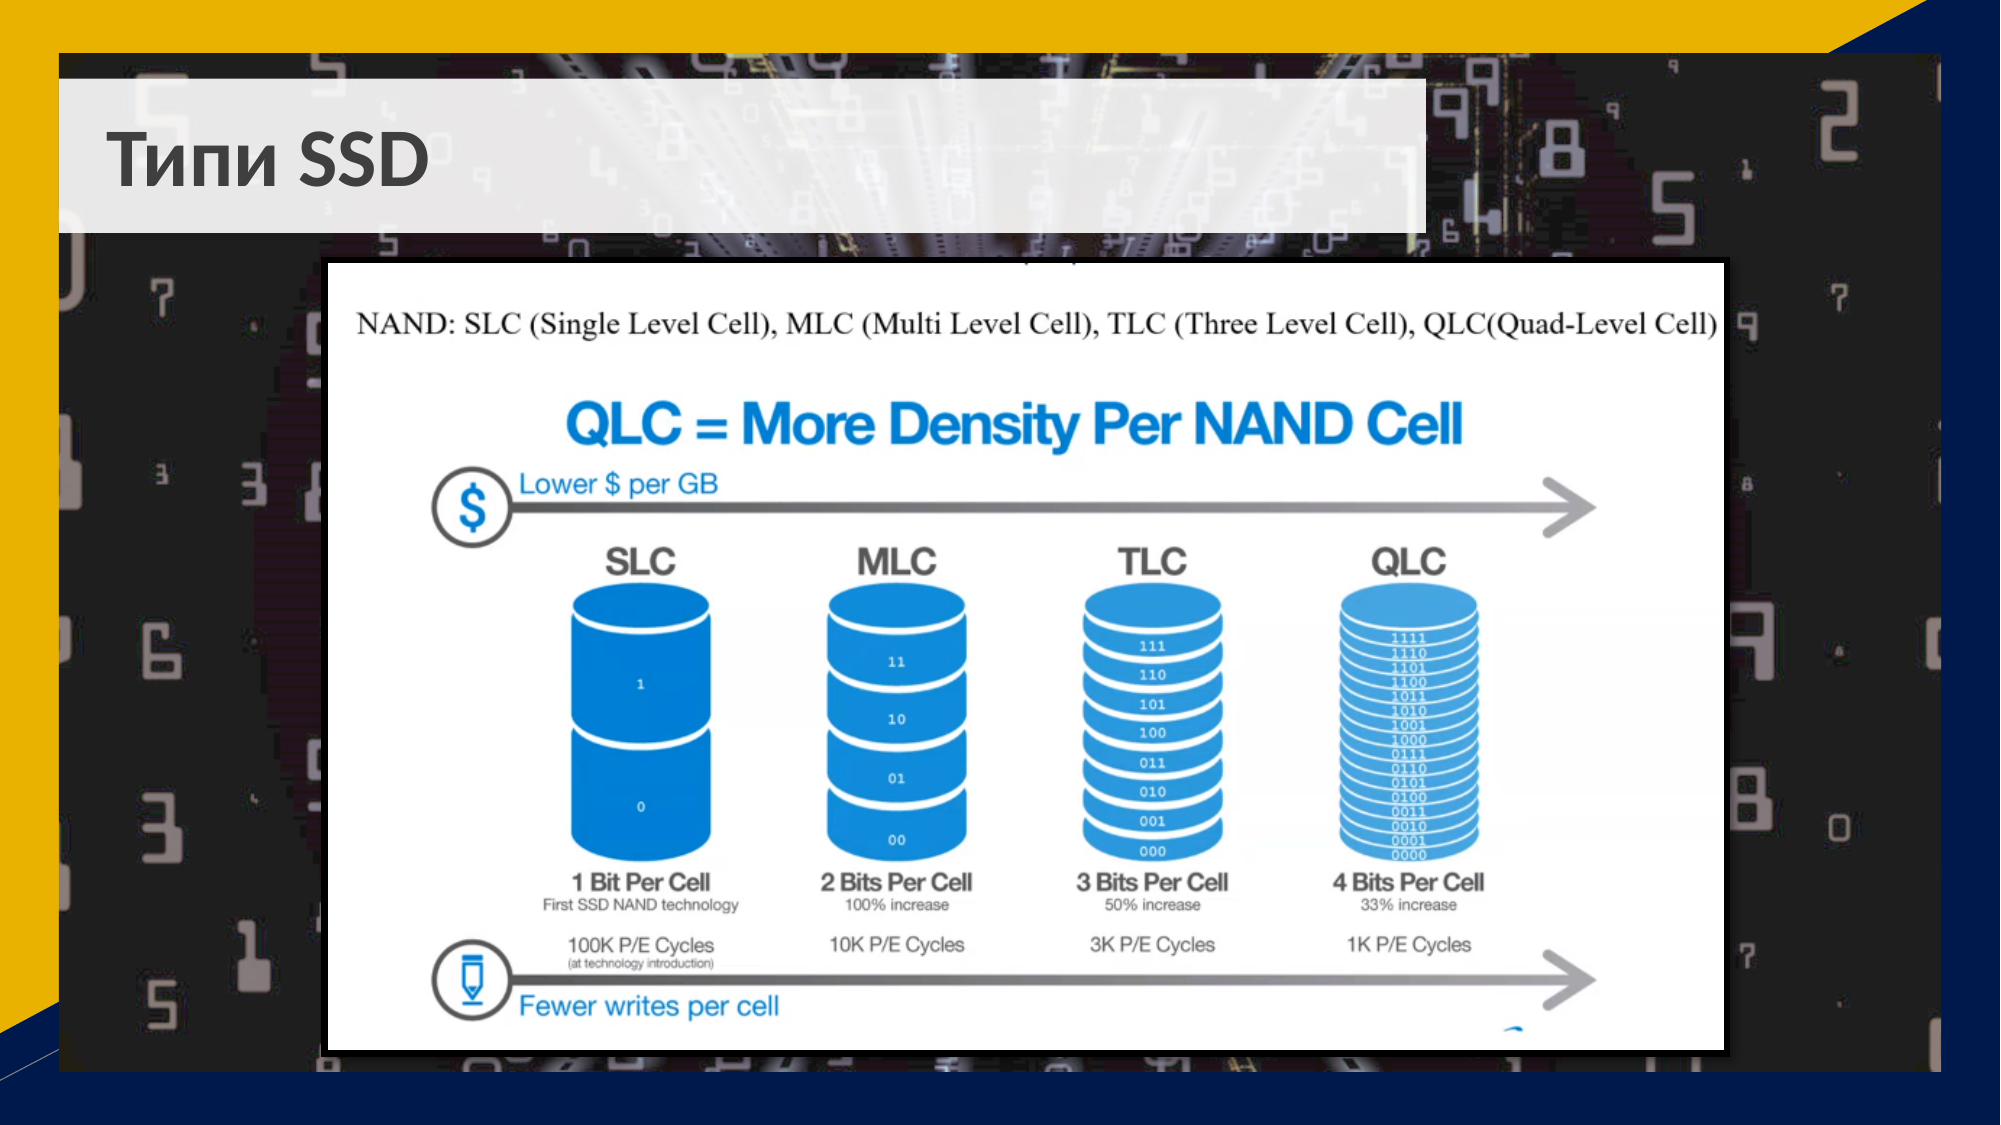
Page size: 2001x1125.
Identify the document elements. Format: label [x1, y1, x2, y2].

picture [58, 53, 1942, 1072]
